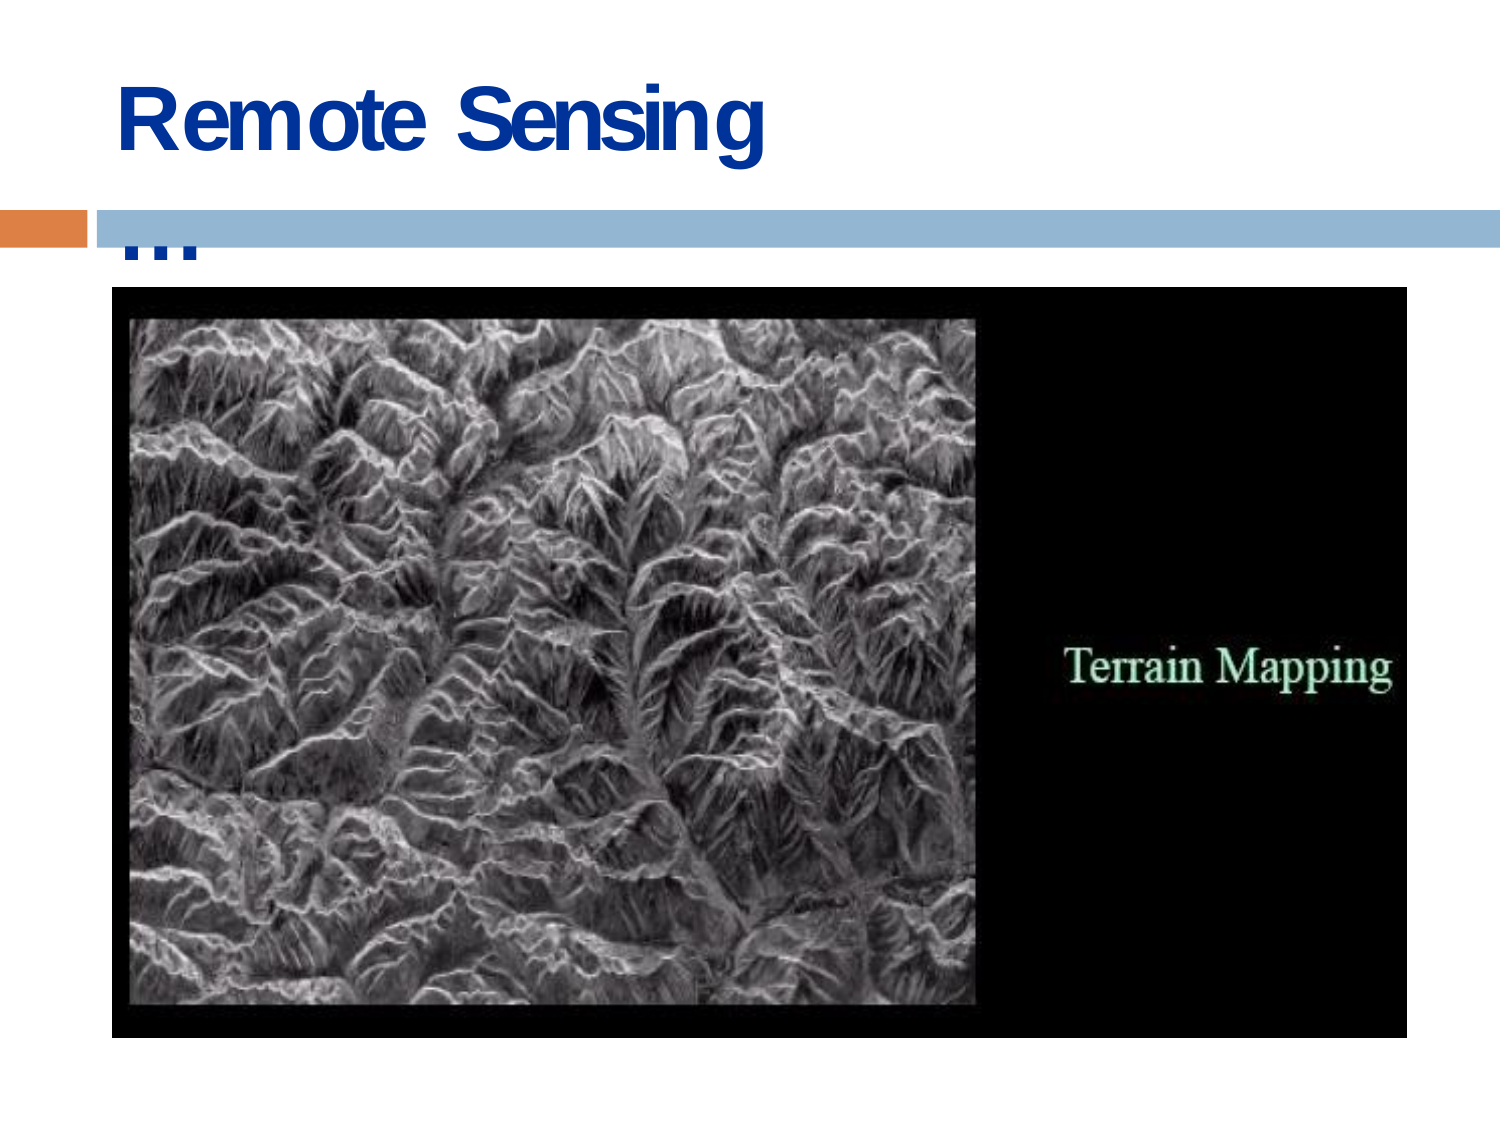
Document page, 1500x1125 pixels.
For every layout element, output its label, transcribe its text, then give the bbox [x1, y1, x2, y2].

title Remote Sensing … [113, 56, 839, 279]
picture [112, 287, 1408, 1038]
